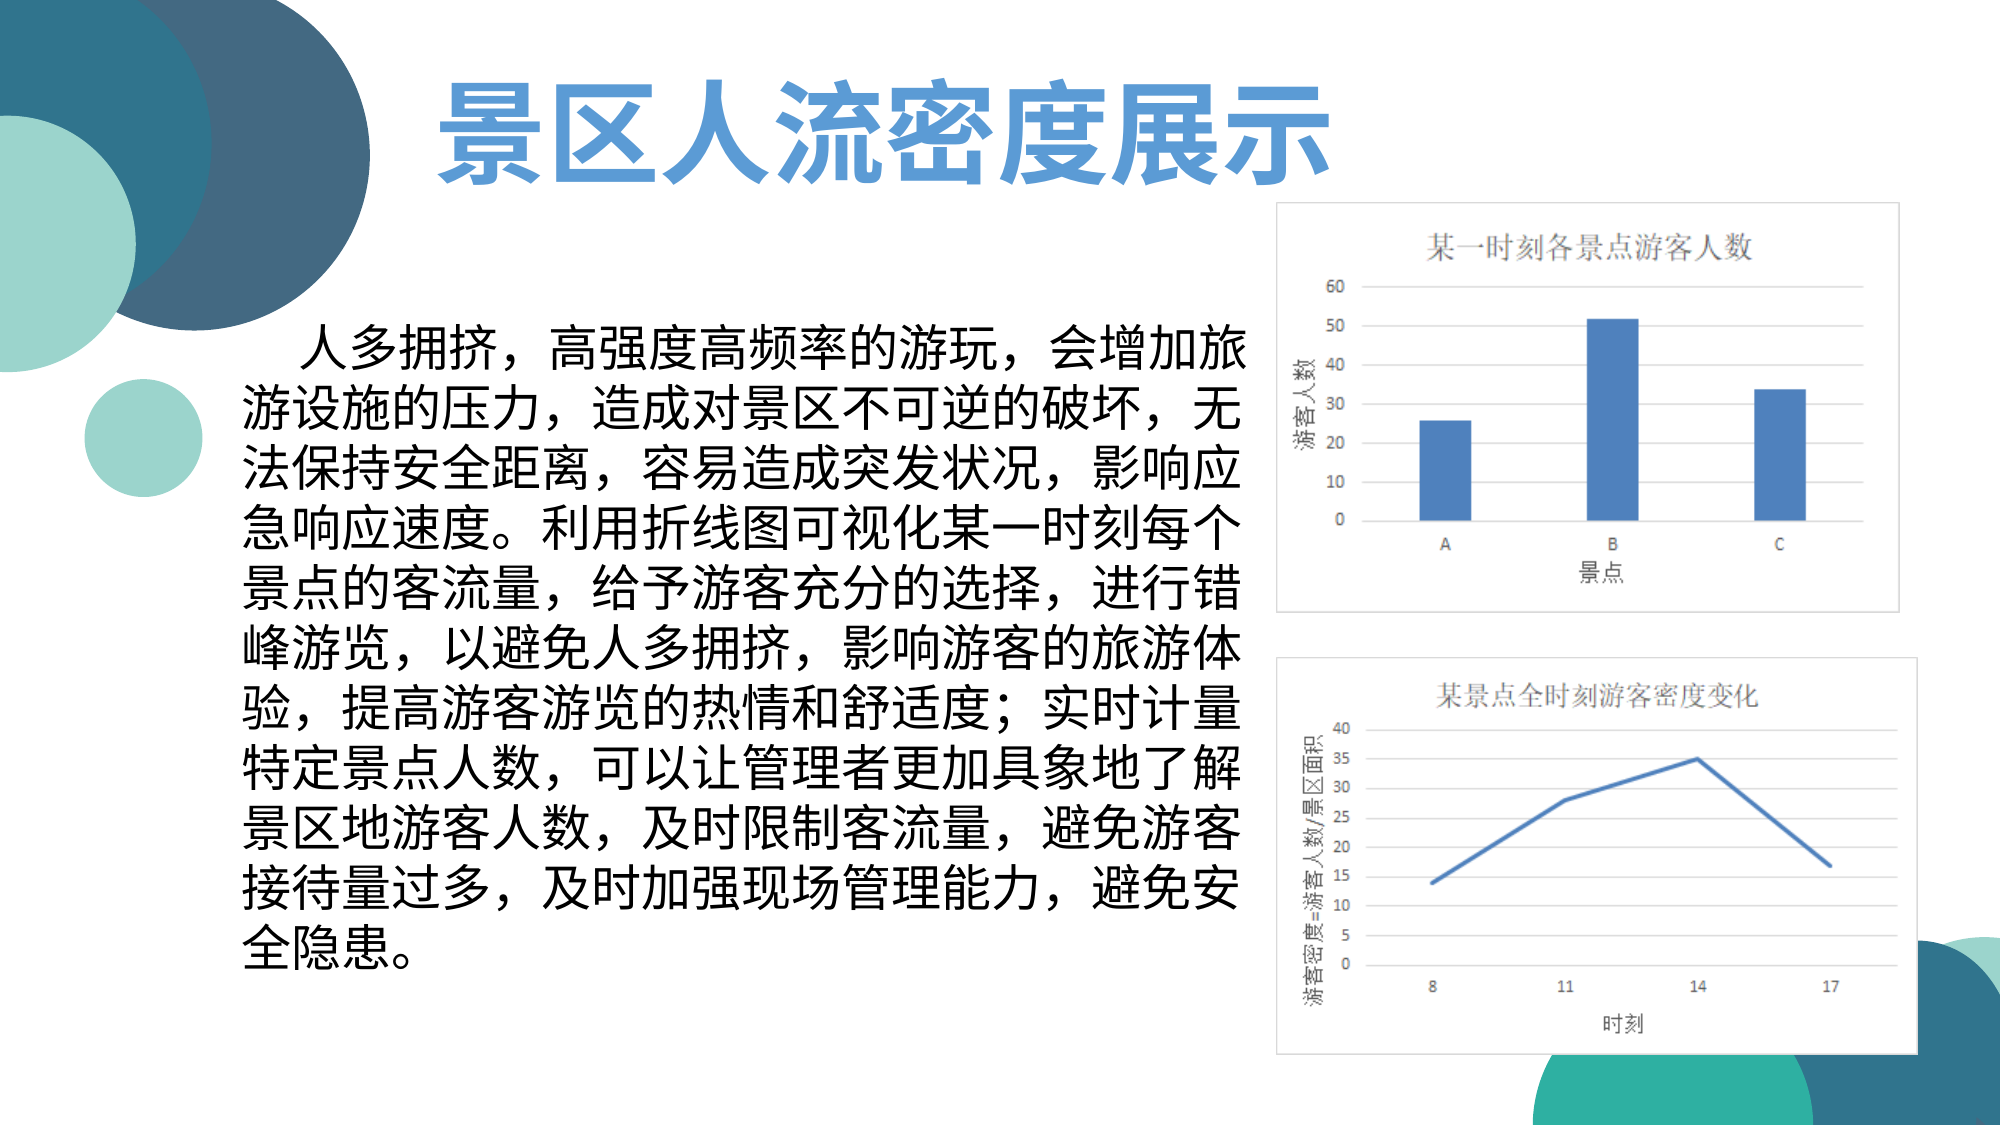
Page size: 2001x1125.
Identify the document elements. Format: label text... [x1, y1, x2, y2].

picture [1276, 657, 1918, 1055]
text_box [0, 0, 409, 373]
text_box 人多拥挤，高强度高频率的游玩，会增加旅游设施的压力，造成对景区不可逆的破坏，无法保持安全距离，容易造成突发状况，影响应急响应速度。利用折线图可视化某一时刻每个景点的客流量，给予游客充分的选择，进行错峰游览，以避免人多拥挤，影响游客的旅游体验，提高游客游览的热情和舒适度；实时计量特定景点人数，可以让管理者更加具象地了解景区地游客人数，及时限制客流量，避免游客接待量过多，及时加强现场管理能力，避免安全隐患。 [226, 308, 1271, 984]
picture [1276, 202, 1900, 614]
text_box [1439, 843, 2000, 1125]
text_box 景区人流密度展示 [419, 55, 1350, 206]
